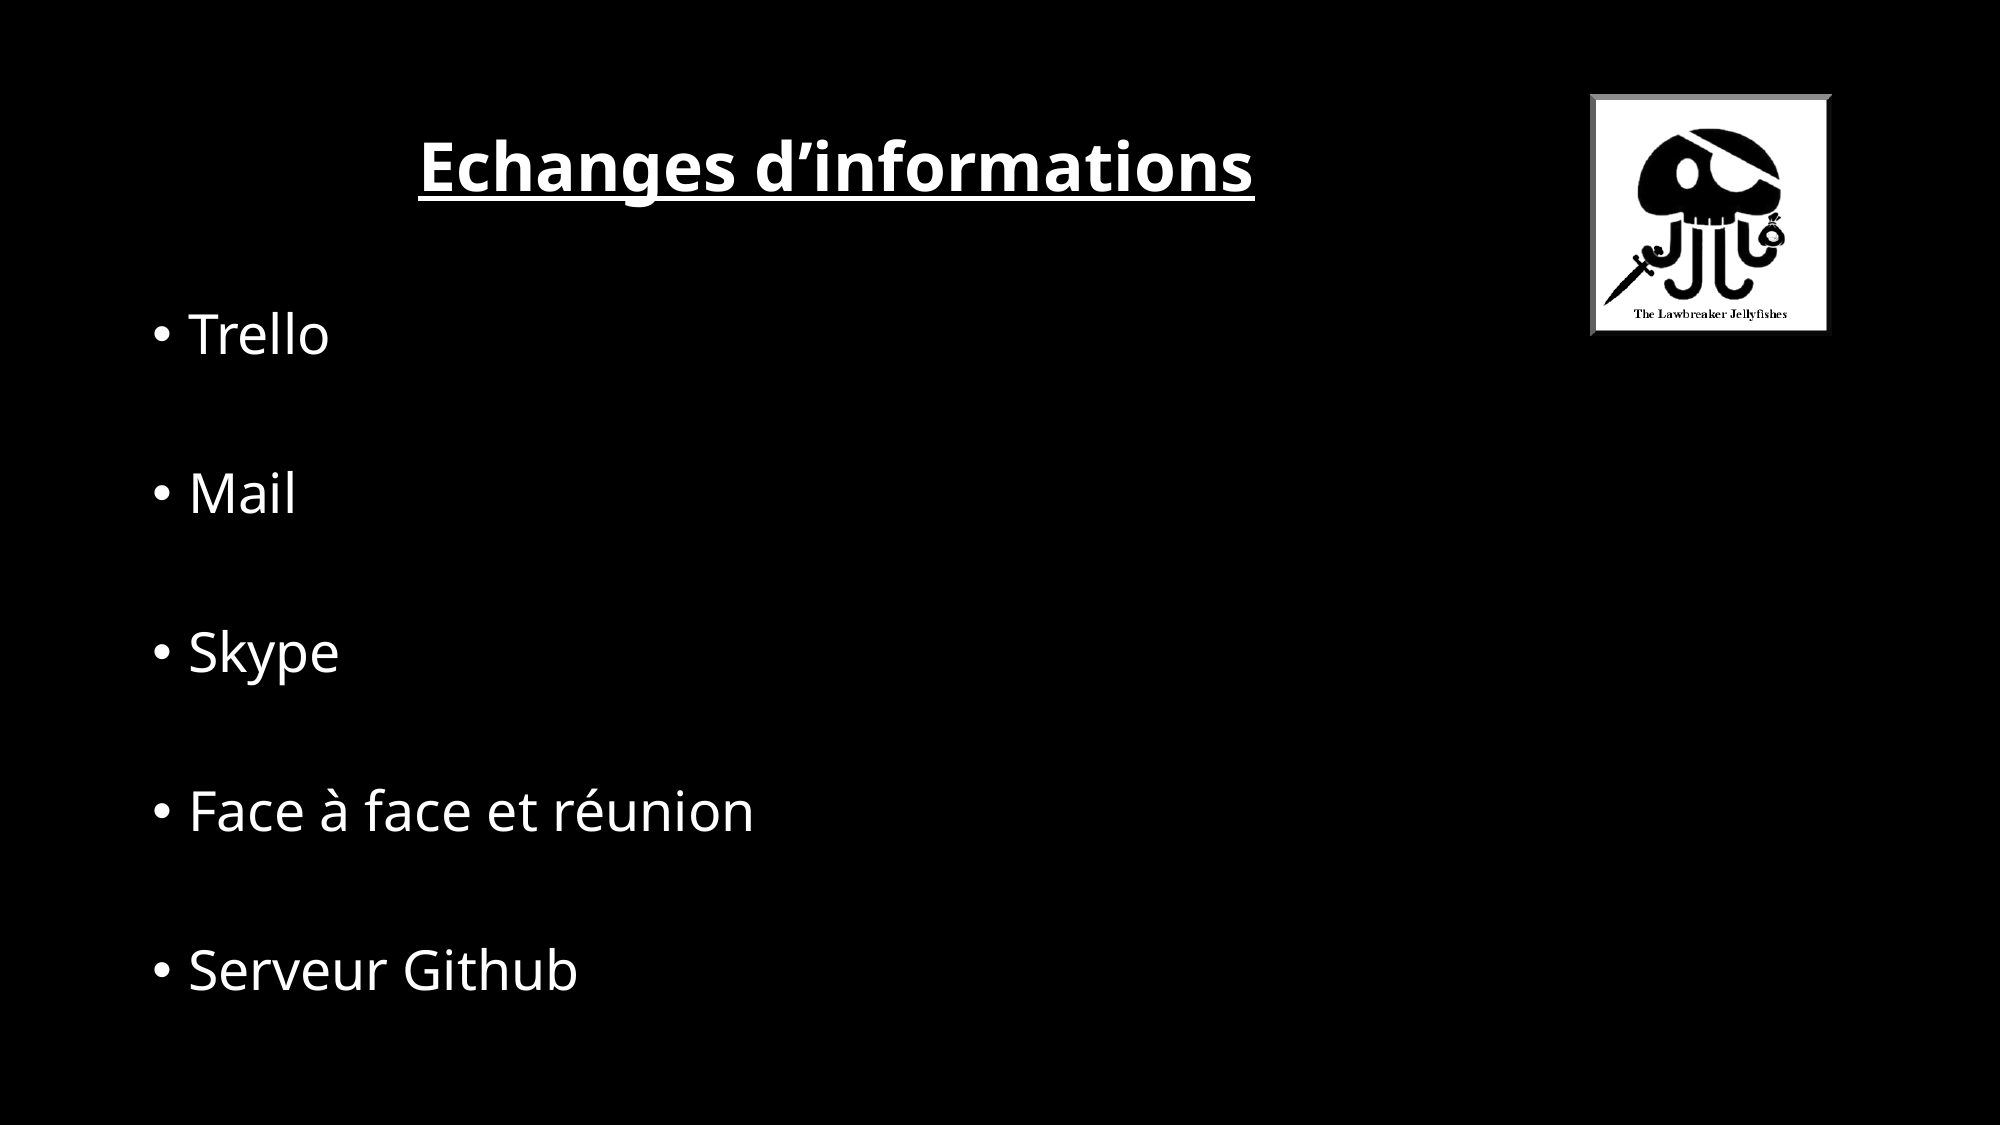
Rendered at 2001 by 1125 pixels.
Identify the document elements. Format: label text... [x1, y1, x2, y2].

list Trello Mail Skype Face à face et réunion Serveur Github [137, 299, 1863, 1014]
picture [1589, 94, 1832, 336]
title Echanges d’informations [403, 94, 1356, 245]
